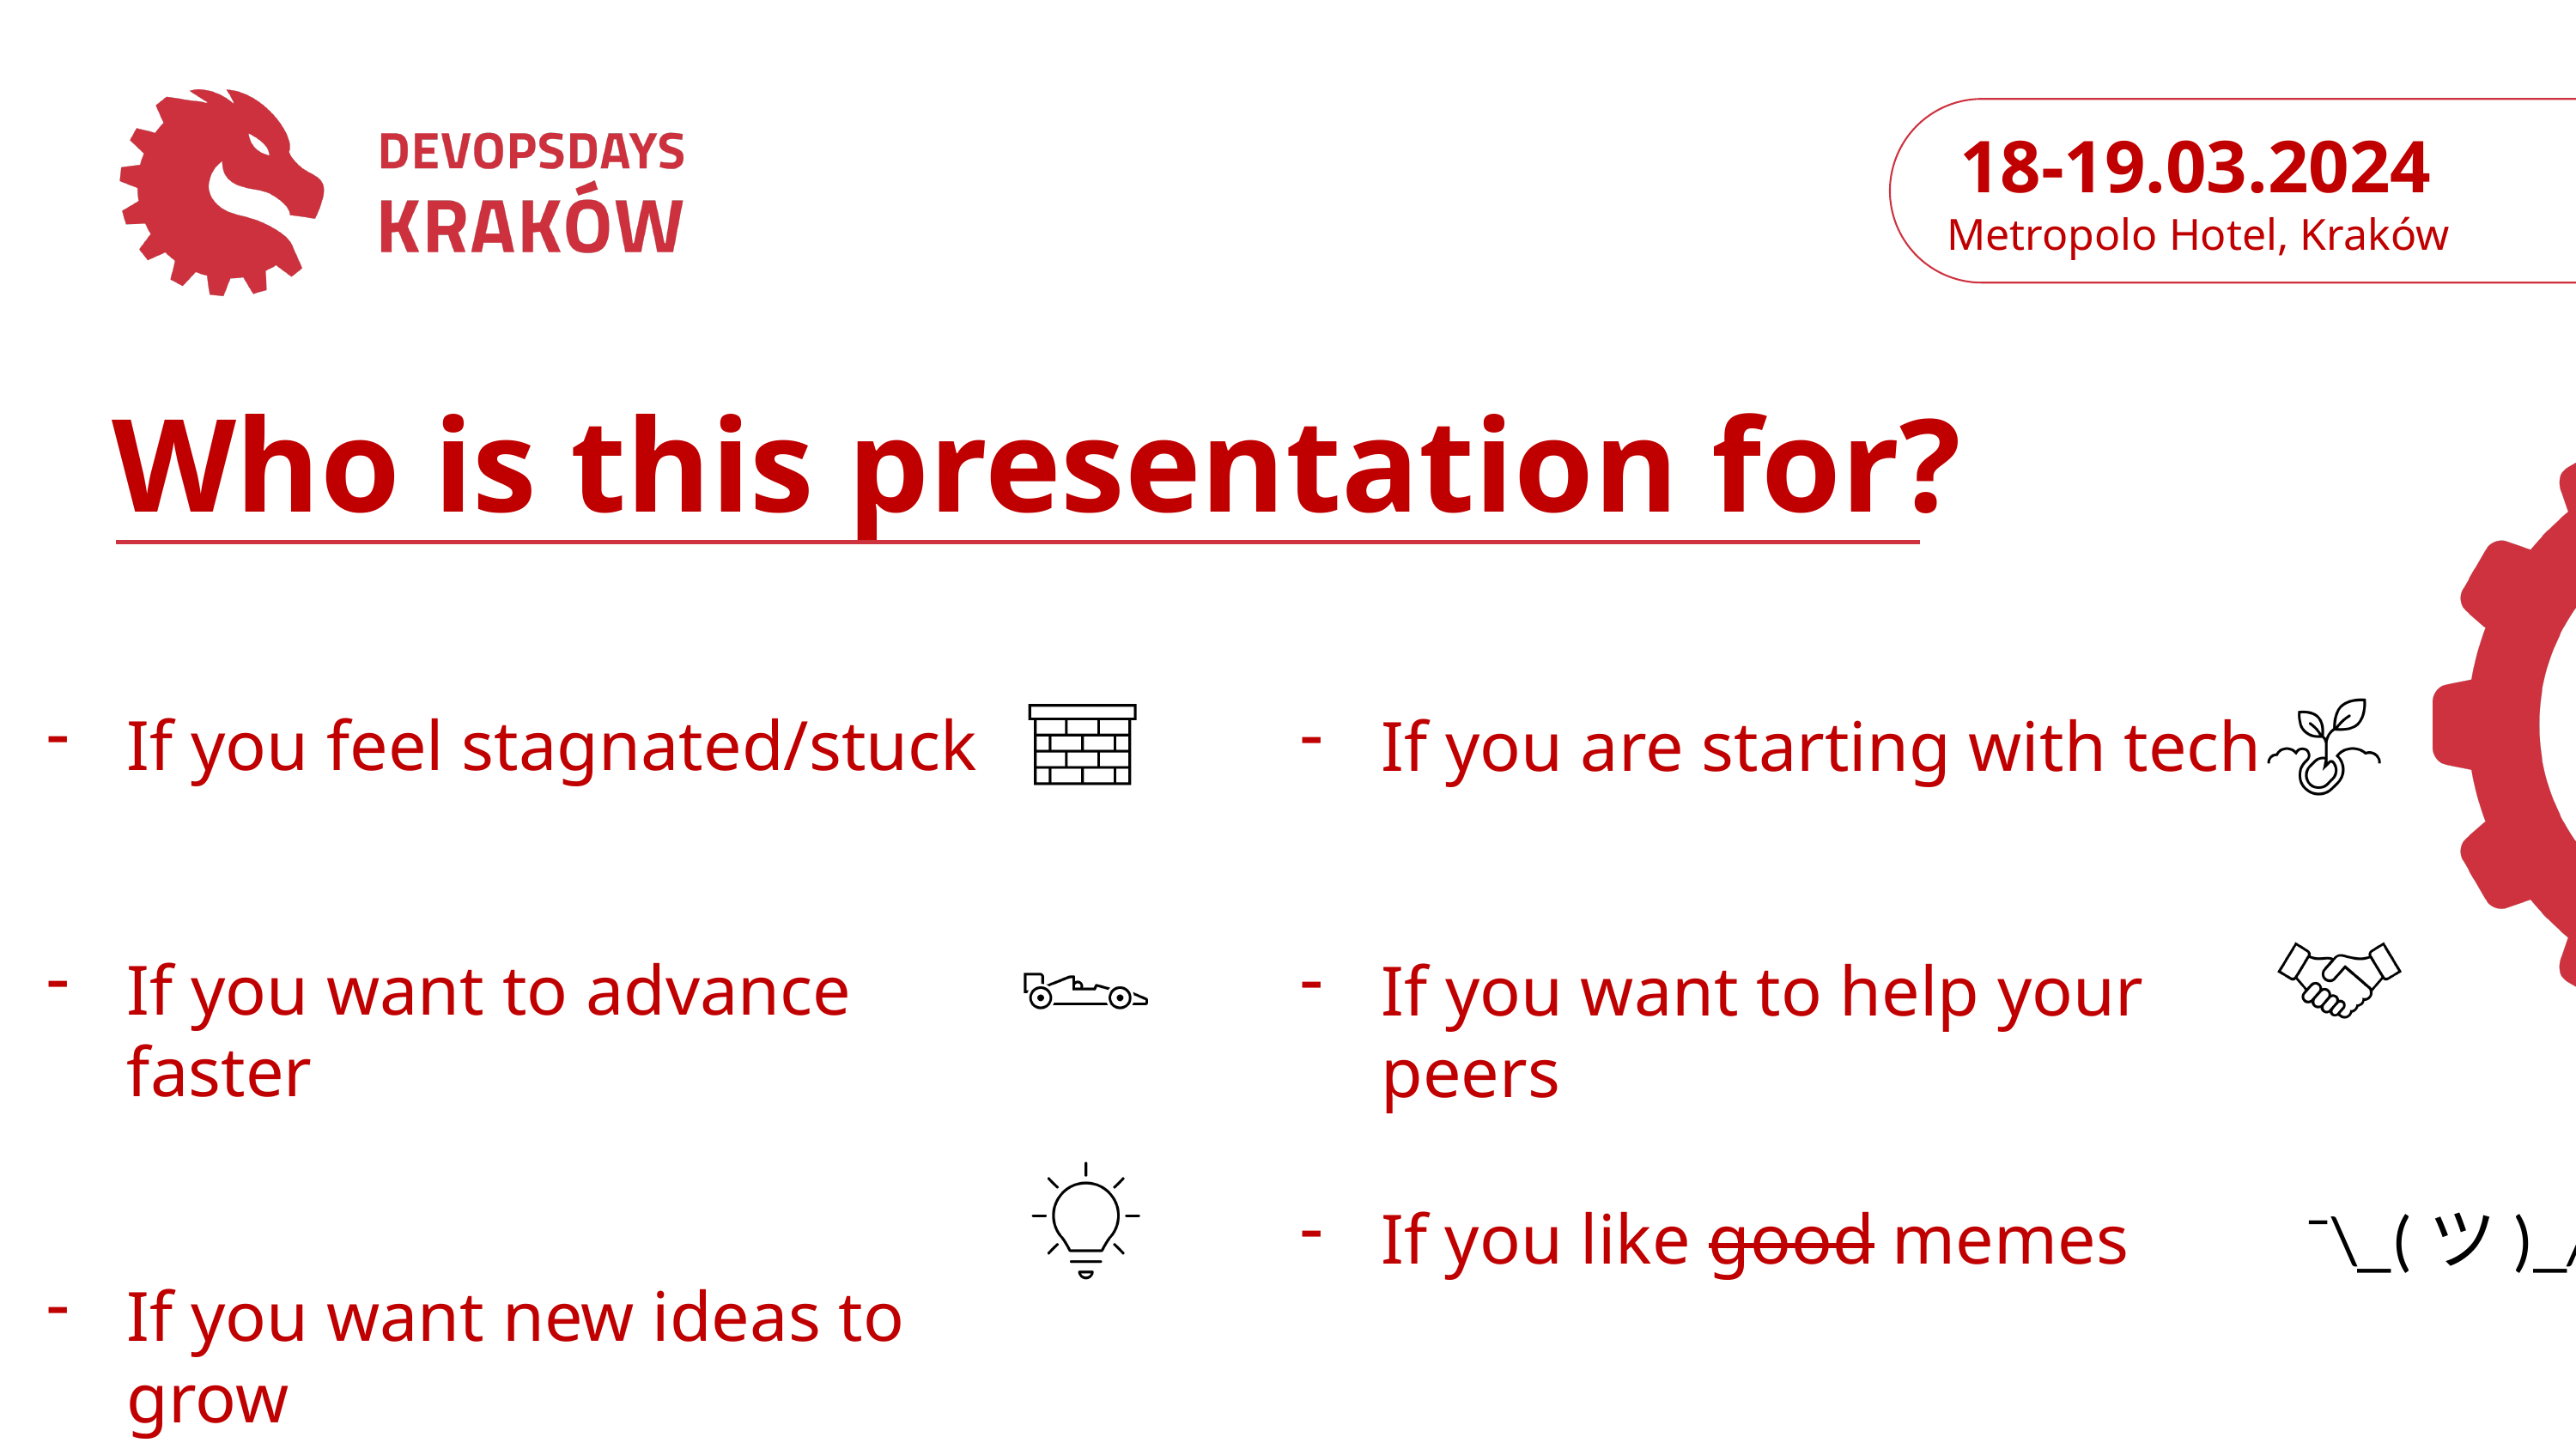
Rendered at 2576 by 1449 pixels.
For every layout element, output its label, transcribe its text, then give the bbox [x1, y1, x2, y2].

picture [1018, 678, 1147, 808]
text_box If you feel stagnated/stuck If you want to advance faster If you want new ideas to grow [33, 695, 1022, 1443]
text_box Who is this presentation for? [99, 377, 2239, 545]
picture [1021, 1156, 1151, 1286]
picture [1021, 925, 1151, 1055]
picture [2275, 916, 2404, 1046]
picture [2259, 678, 2389, 808]
text_box If you are starting with tech If you want to help your peers [1287, 696, 2275, 1118]
picture [2433, 414, 2576, 1035]
picture [118, 89, 684, 296]
text_box If you like good memes ¯\_(ツ)_/¯ [1288, 1190, 2576, 1284]
